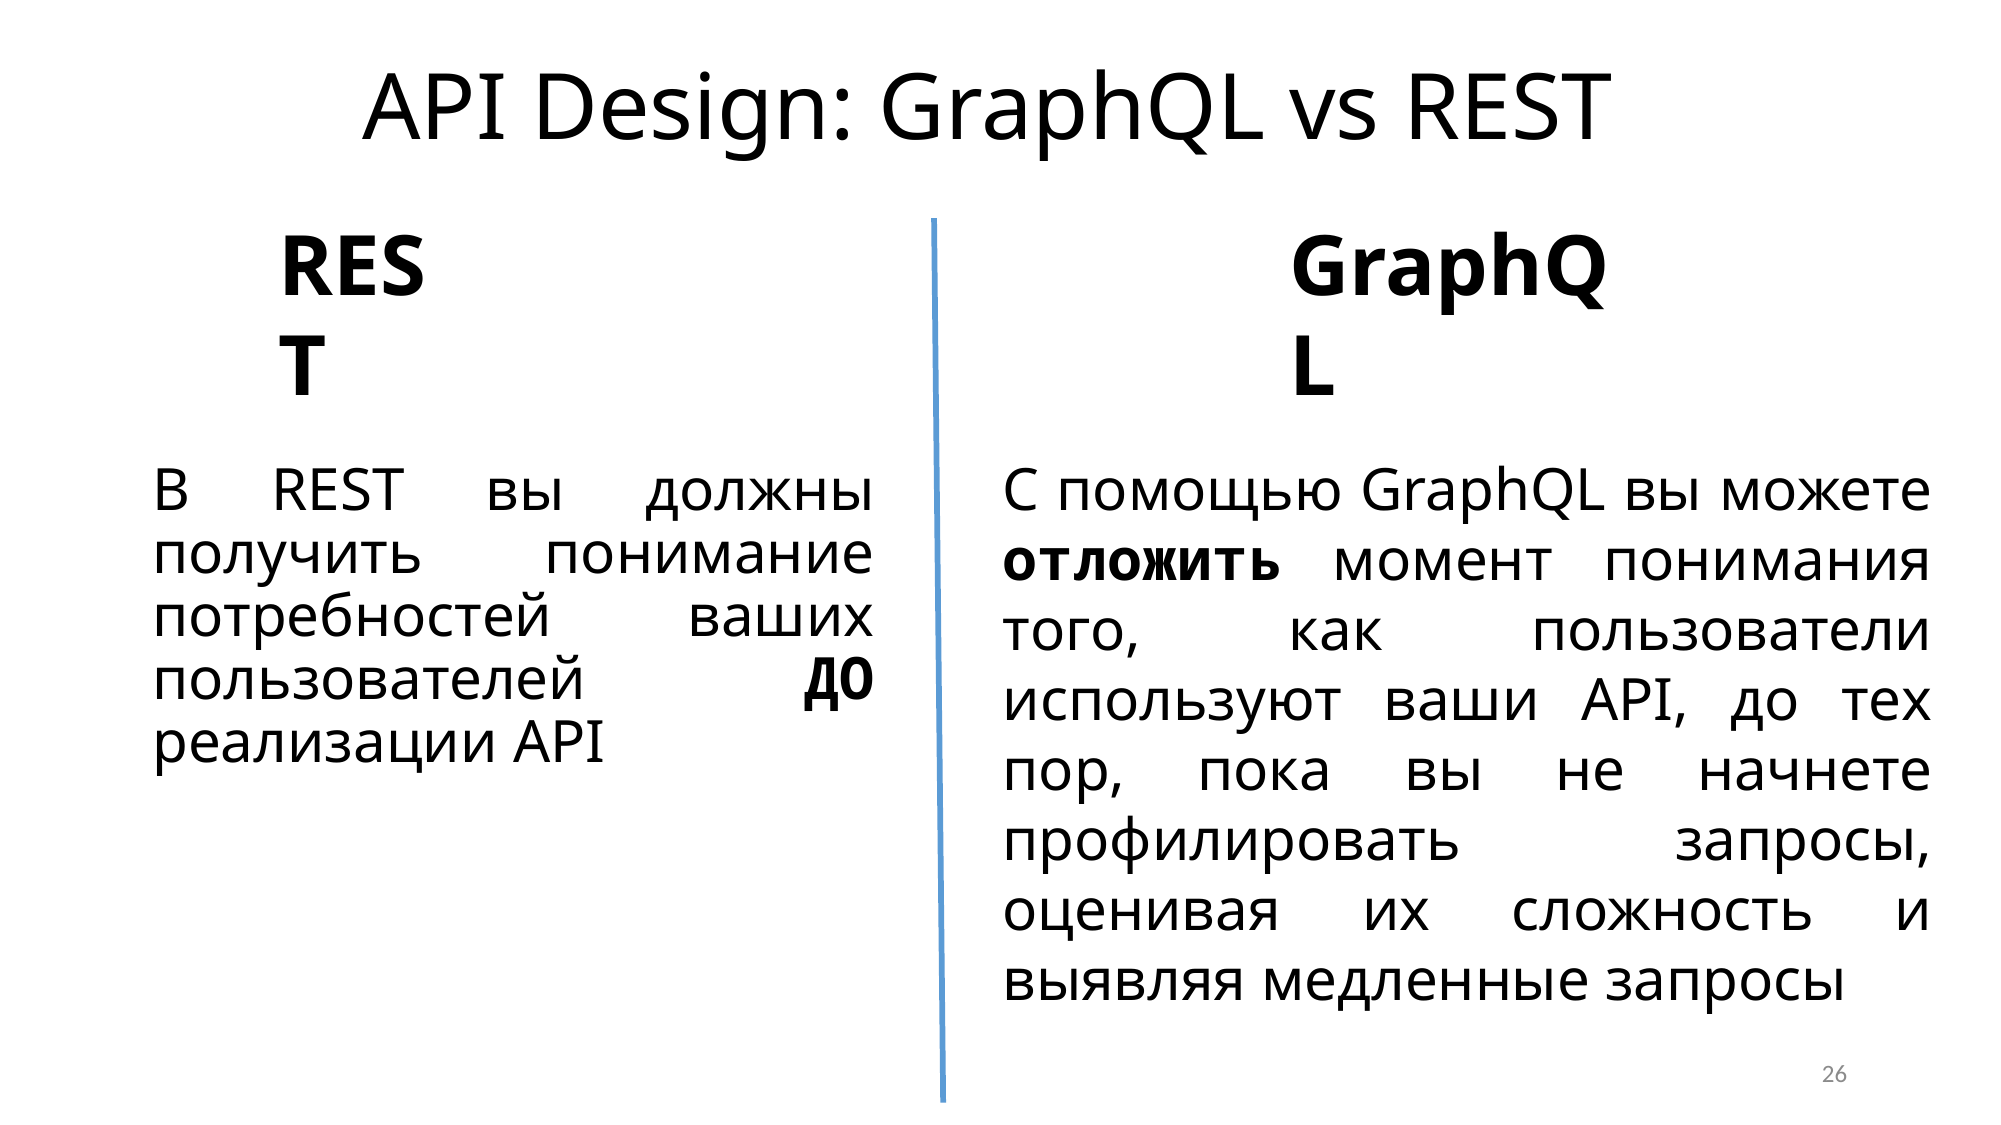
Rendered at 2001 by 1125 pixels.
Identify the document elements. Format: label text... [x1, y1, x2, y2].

text_box REST [264, 204, 486, 420]
text_box GraphQL [1274, 204, 1661, 420]
list В REST вы должны получить понимание потребностей ваших пользователей ДО реализации API [137, 452, 890, 734]
text_box С помощью GraphQL вы можете отложить момент понимания того, как пользователи используют ваши API, до тех пор, пока вы не начнете профилировать запросы, оценивая их сложность и выявляя медленные запросы [987, 444, 1947, 1020]
slide_number 26 [1412, 1042, 1863, 1103]
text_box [933, 218, 944, 1103]
title API Design: GraphQL vs REST [137, 0, 1863, 219]
